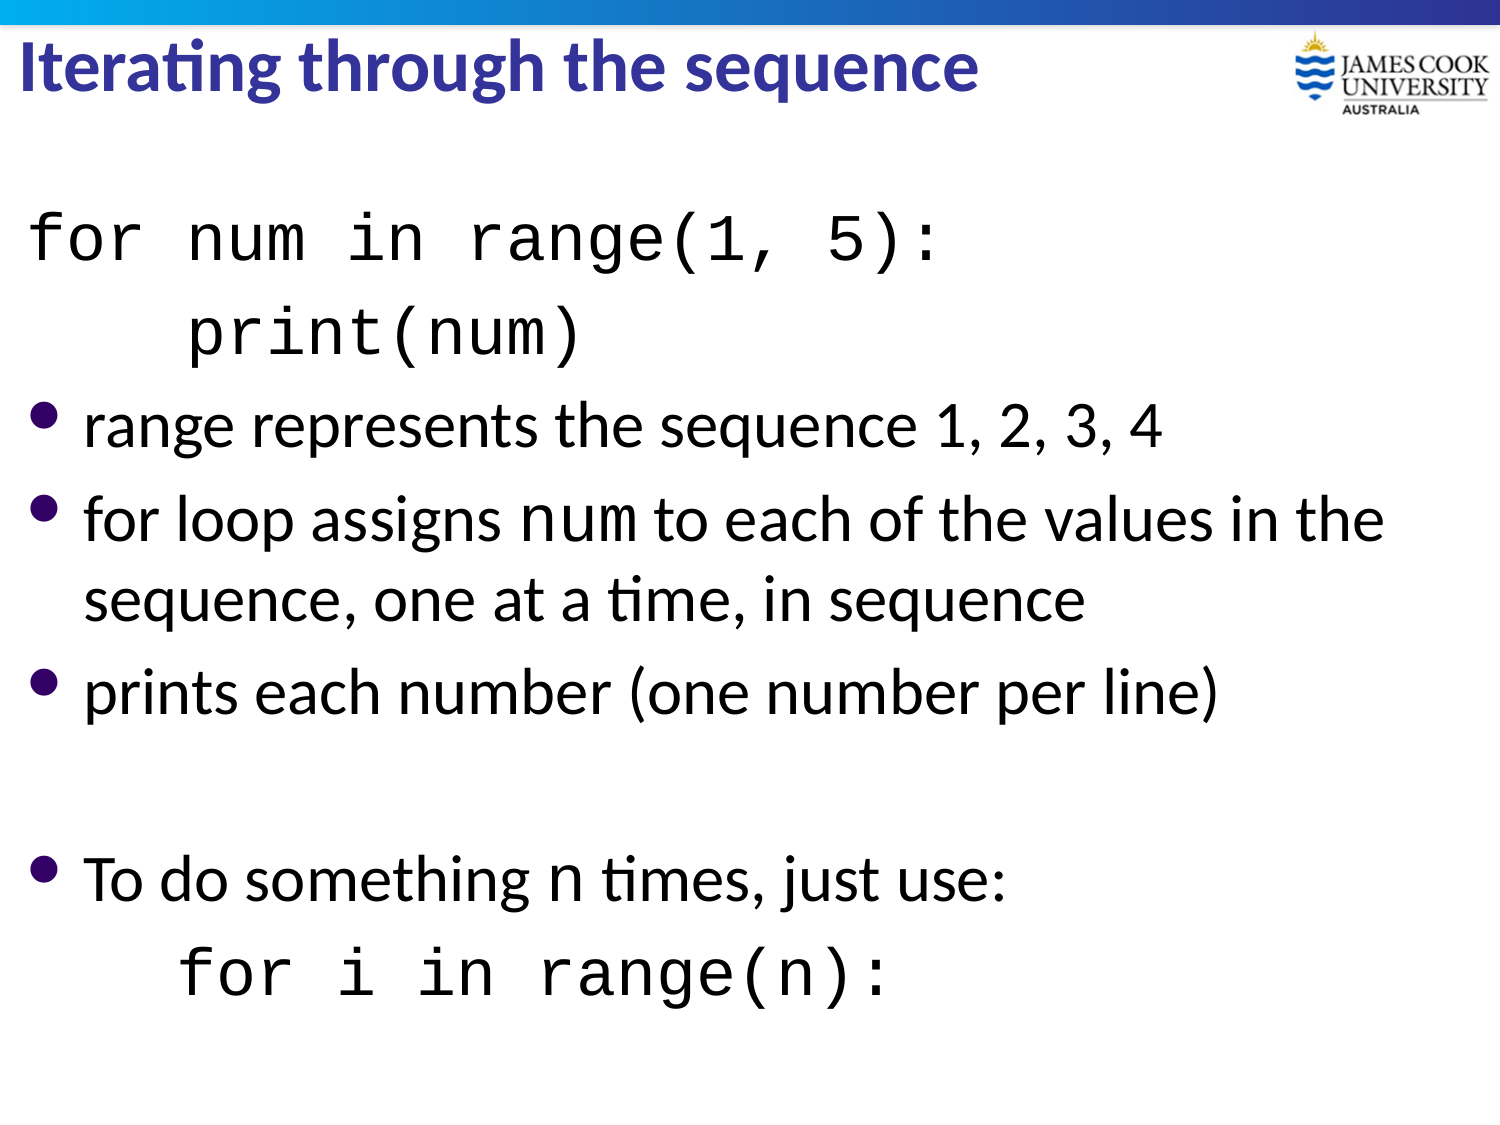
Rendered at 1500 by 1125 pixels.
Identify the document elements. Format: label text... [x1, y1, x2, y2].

list for num in range(1, 5): print(num) range represents the sequence 1, 2, 3, 4 for loop assigns num to each of the values in the sequence, one at a time, in sequence prints each number (one number per line) To do something n times, just use: for i in range(n): [11, 186, 1477, 1029]
title Iterating through the sequence [3, 8, 1411, 89]
picture [1287, 25, 1500, 123]
